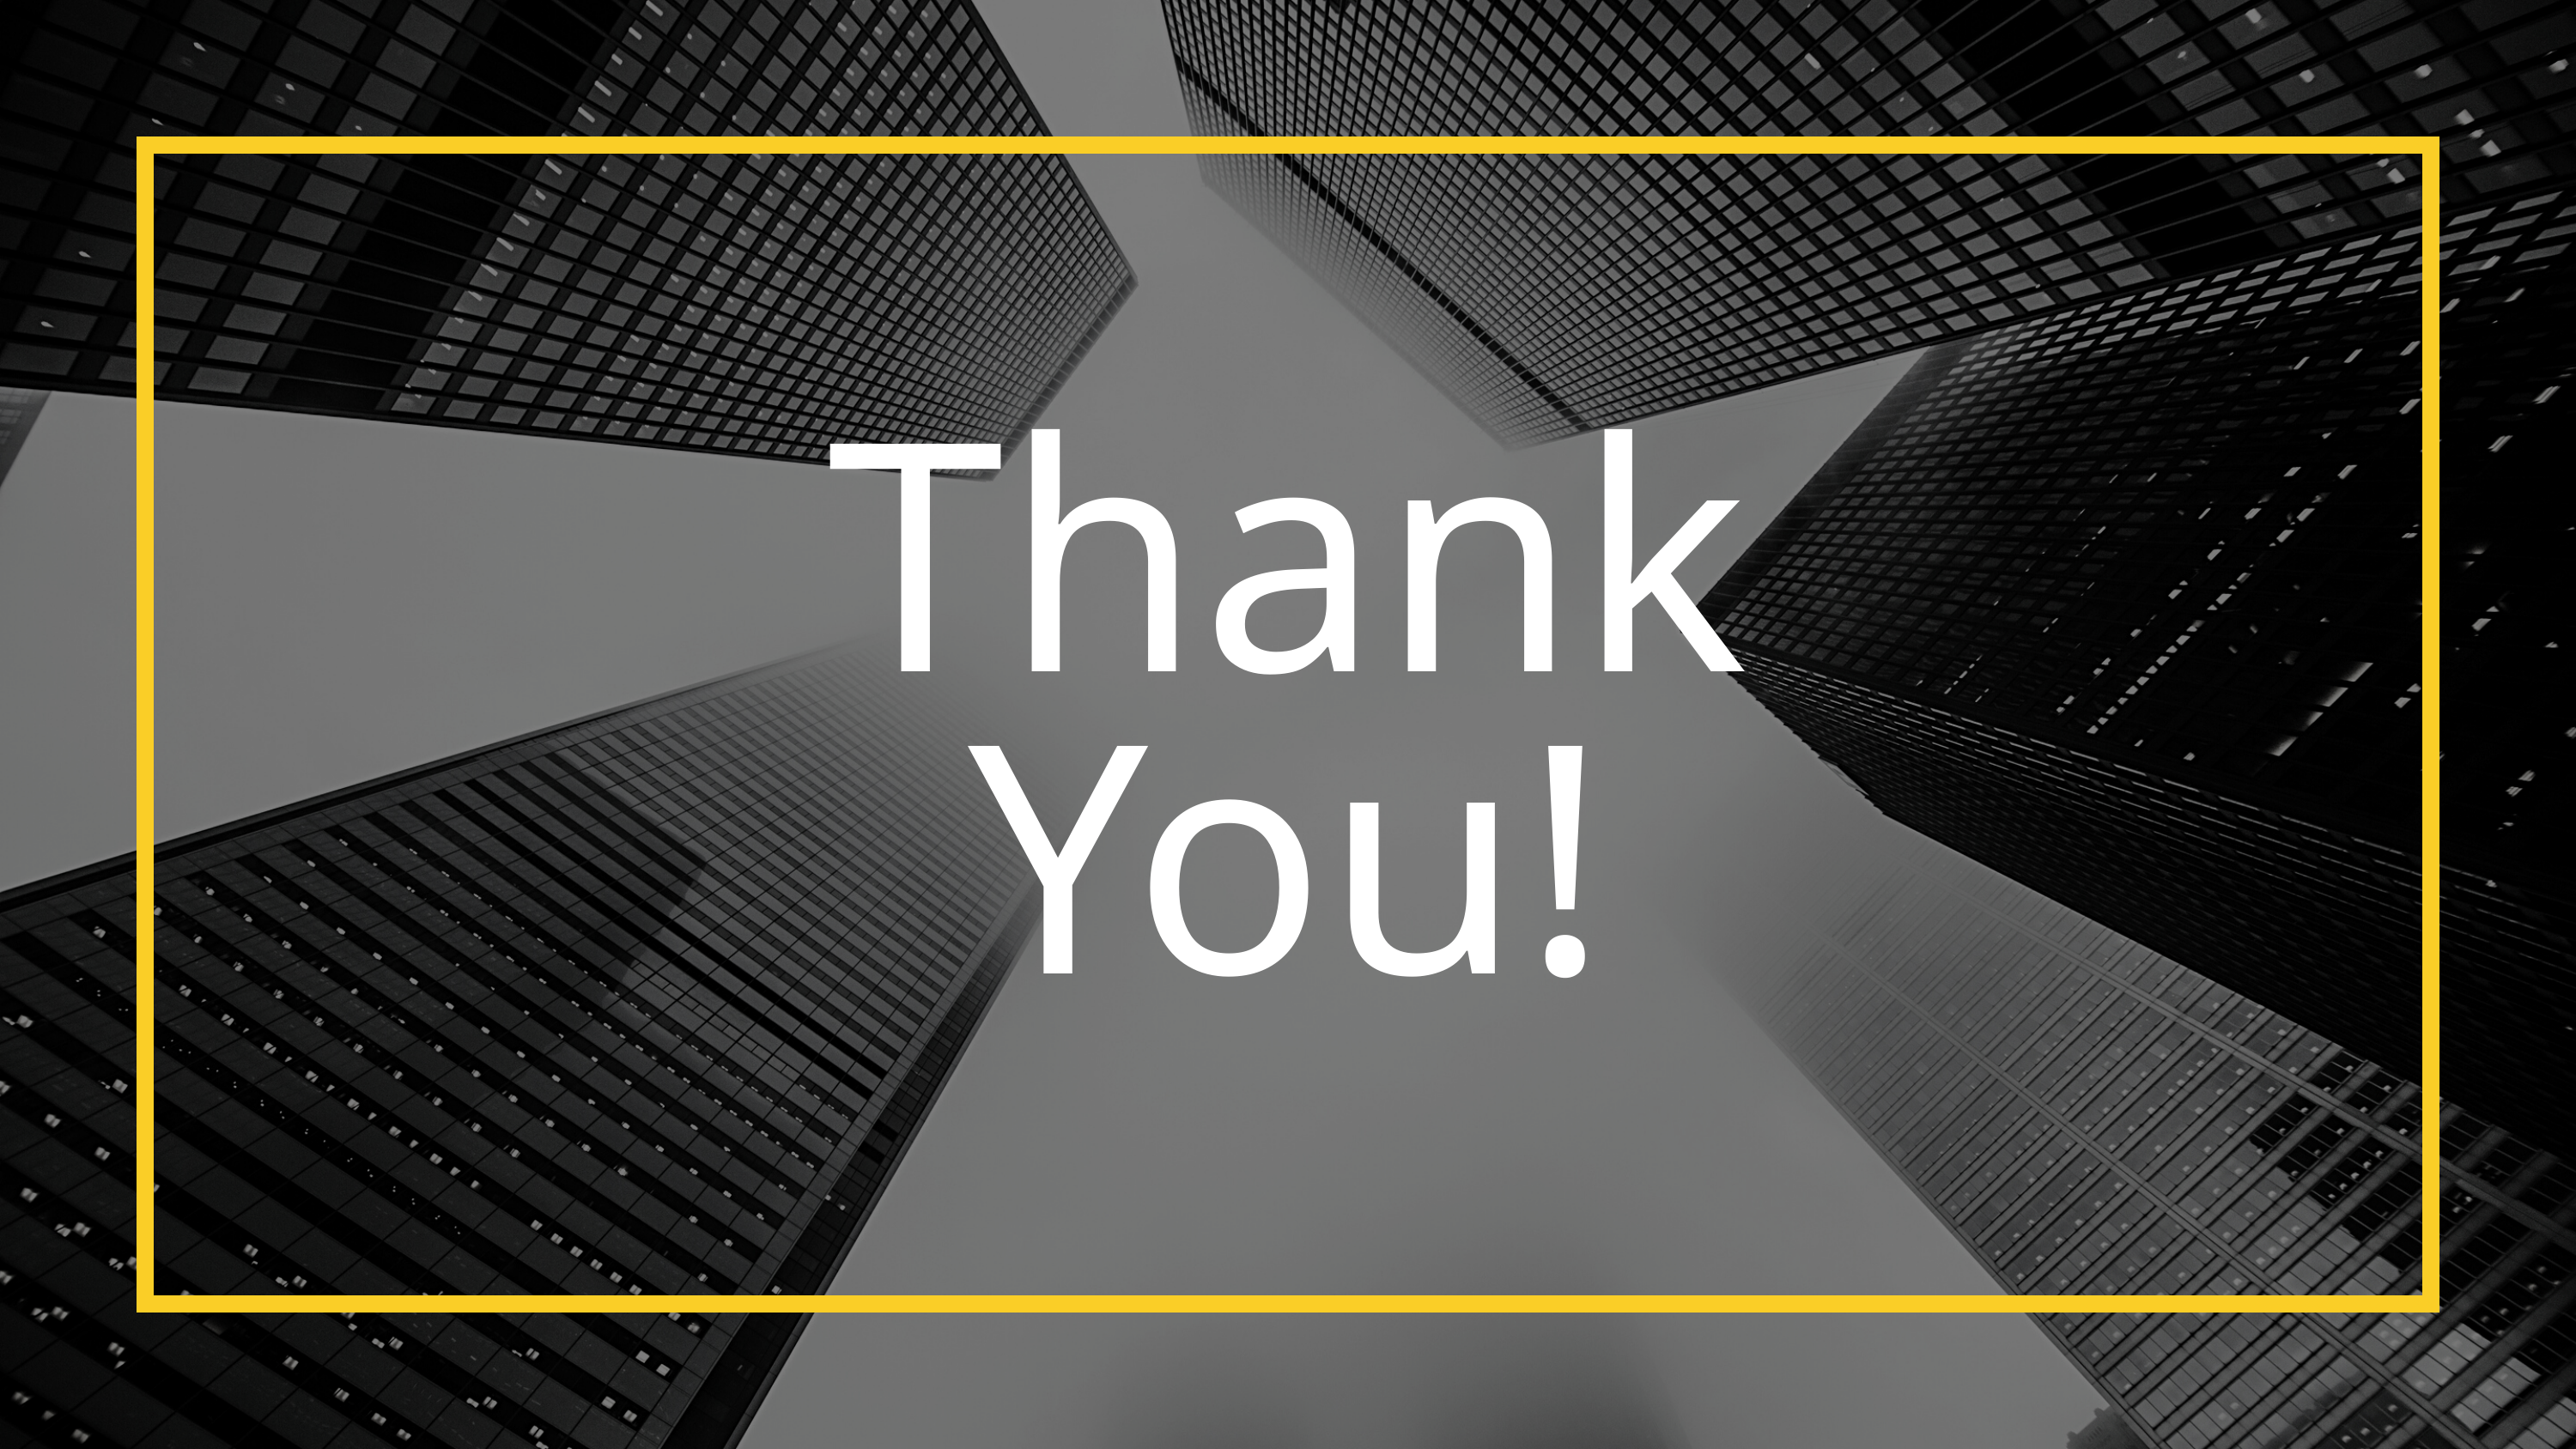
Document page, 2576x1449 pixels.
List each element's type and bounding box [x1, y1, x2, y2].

text_box [144, 144, 2432, 1304]
text_box [0, 0, 2576, 1449]
